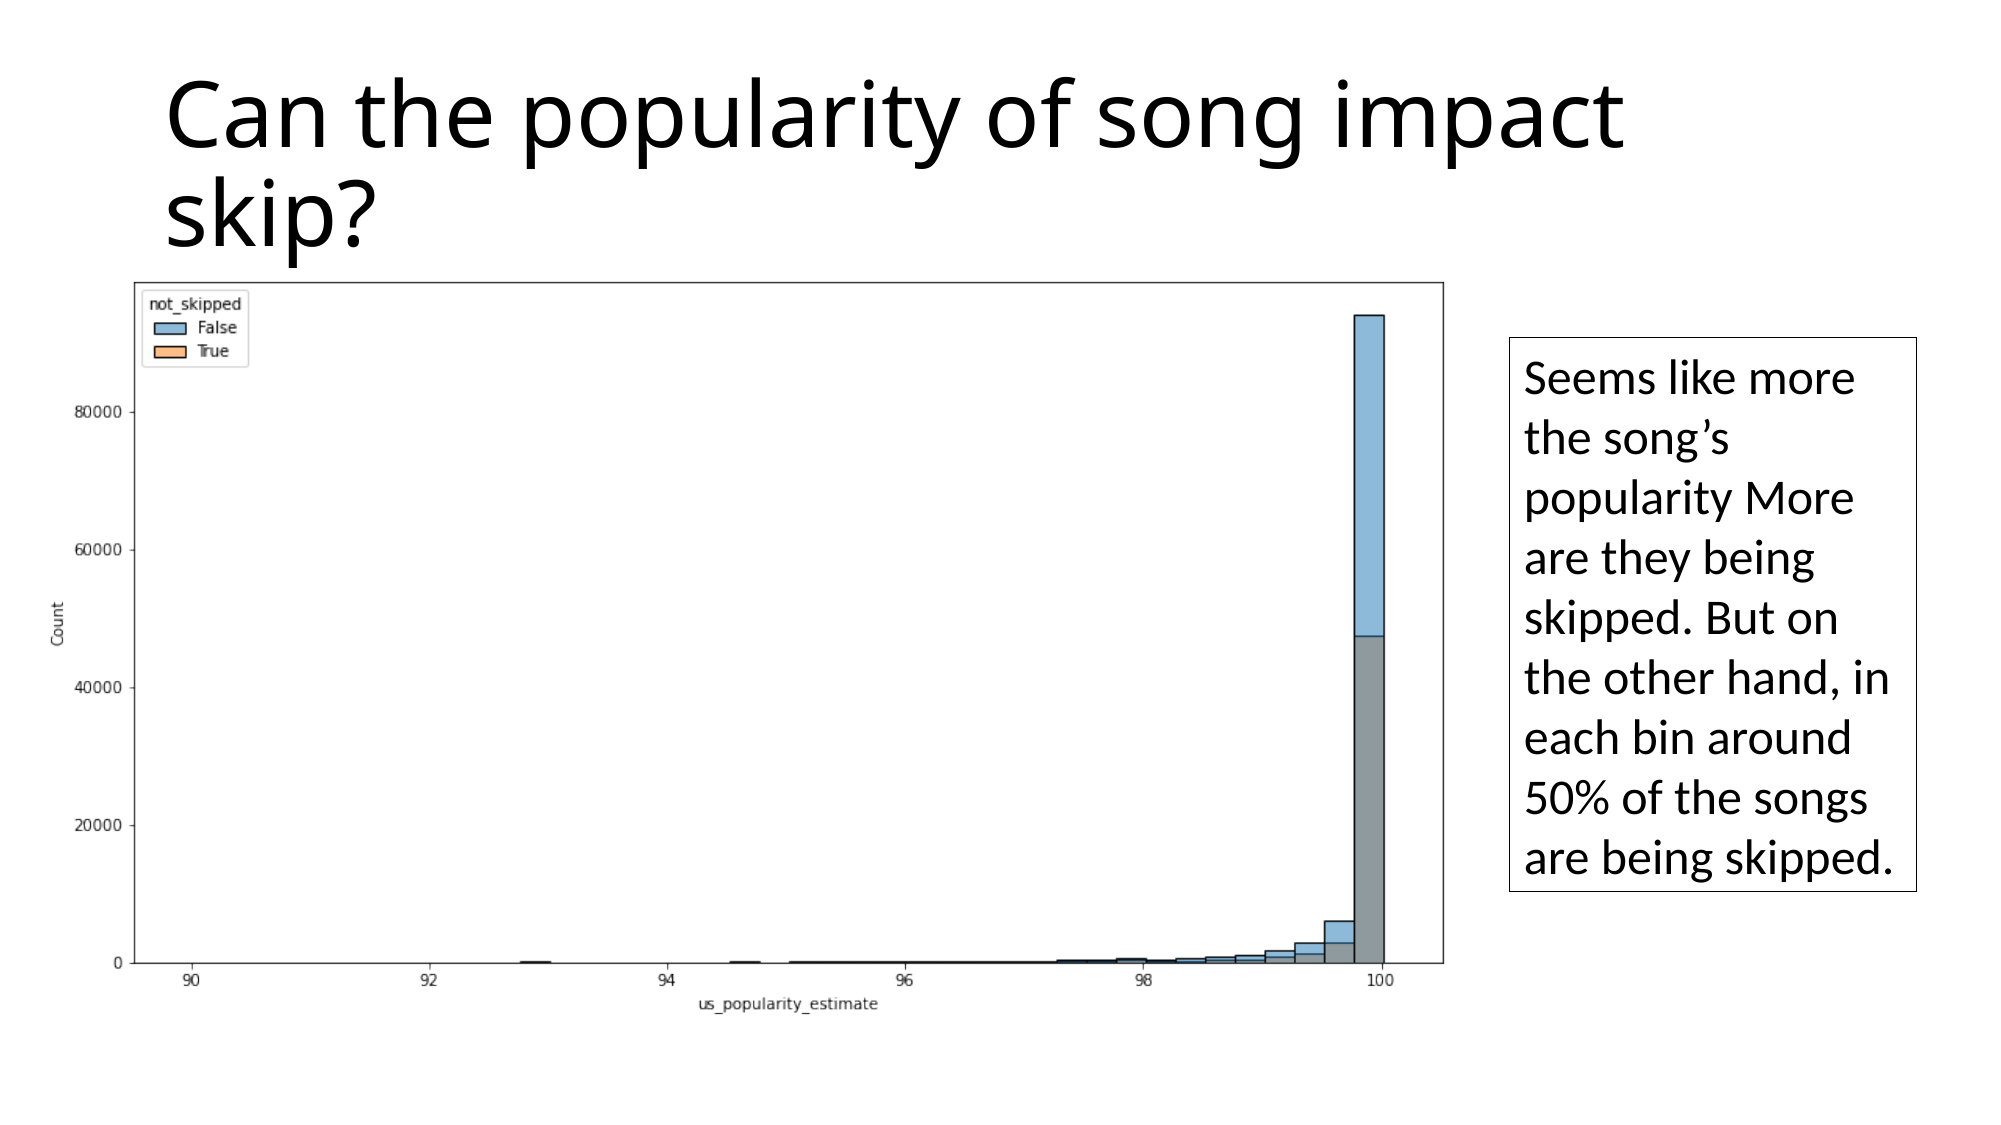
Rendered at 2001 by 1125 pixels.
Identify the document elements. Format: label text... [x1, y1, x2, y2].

text_box Seems like more the song’s popularity More are they being skipped. But on the other hand, in each bin around 50% of the songs are being skipped. [1509, 337, 1917, 892]
title Can the popularity of song impact skip? [149, 101, 1851, 234]
picture [40, 271, 1454, 1024]
